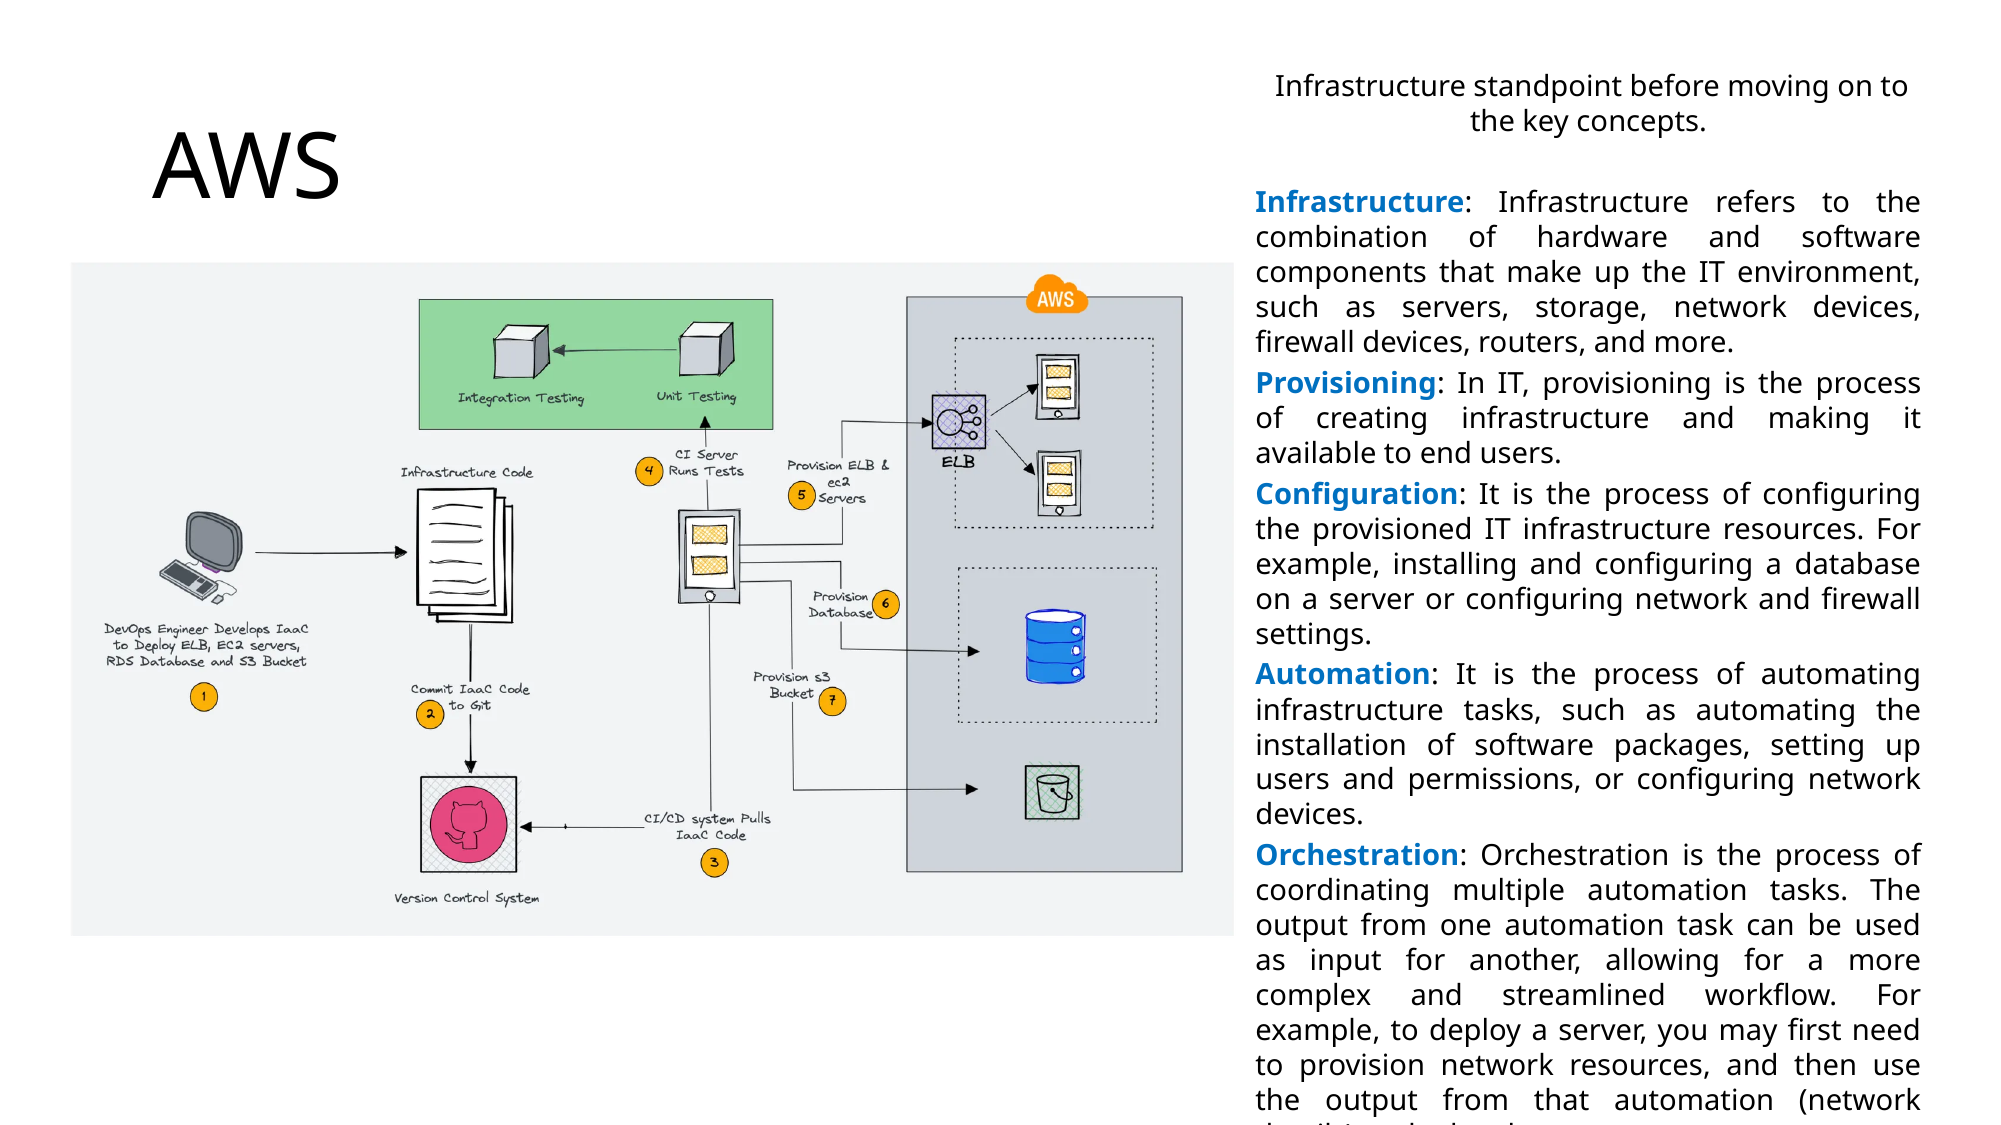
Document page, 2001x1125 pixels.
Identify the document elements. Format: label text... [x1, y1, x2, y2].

title AWS [137, 59, 1240, 229]
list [63, 229, 1241, 944]
text_box Infrastructure standpoint before moving on to the key concepts. Infrastructure: Infrastructure refers to the combination of hardware and software components that make up the IT environment, such as servers, storage, network devices, firewall devices, routers, and more. Provisioning: In IT, provisioning is the process of creating infrastructure and making it available to end users. Configuration: It is the process of configuring the provisioned IT infrastructure resources. For example, installing and configuring a database on a server or configuring network and firewall settings. Automation: It is the process of automating infrastructure tasks, such as automating the installation of software packages, setting up users and permissions, or configuring network devices. Orchestration: Orchestration is the process of coordinating multiple automation tasks. The output from one automation task can be used as input for another, allowing for a more complex and streamlined workflow. For example, to deploy a server, you may first need to provision network resources, and then use the output from that automation (network details) to deploy the server. [1240, 59, 1937, 1125]
